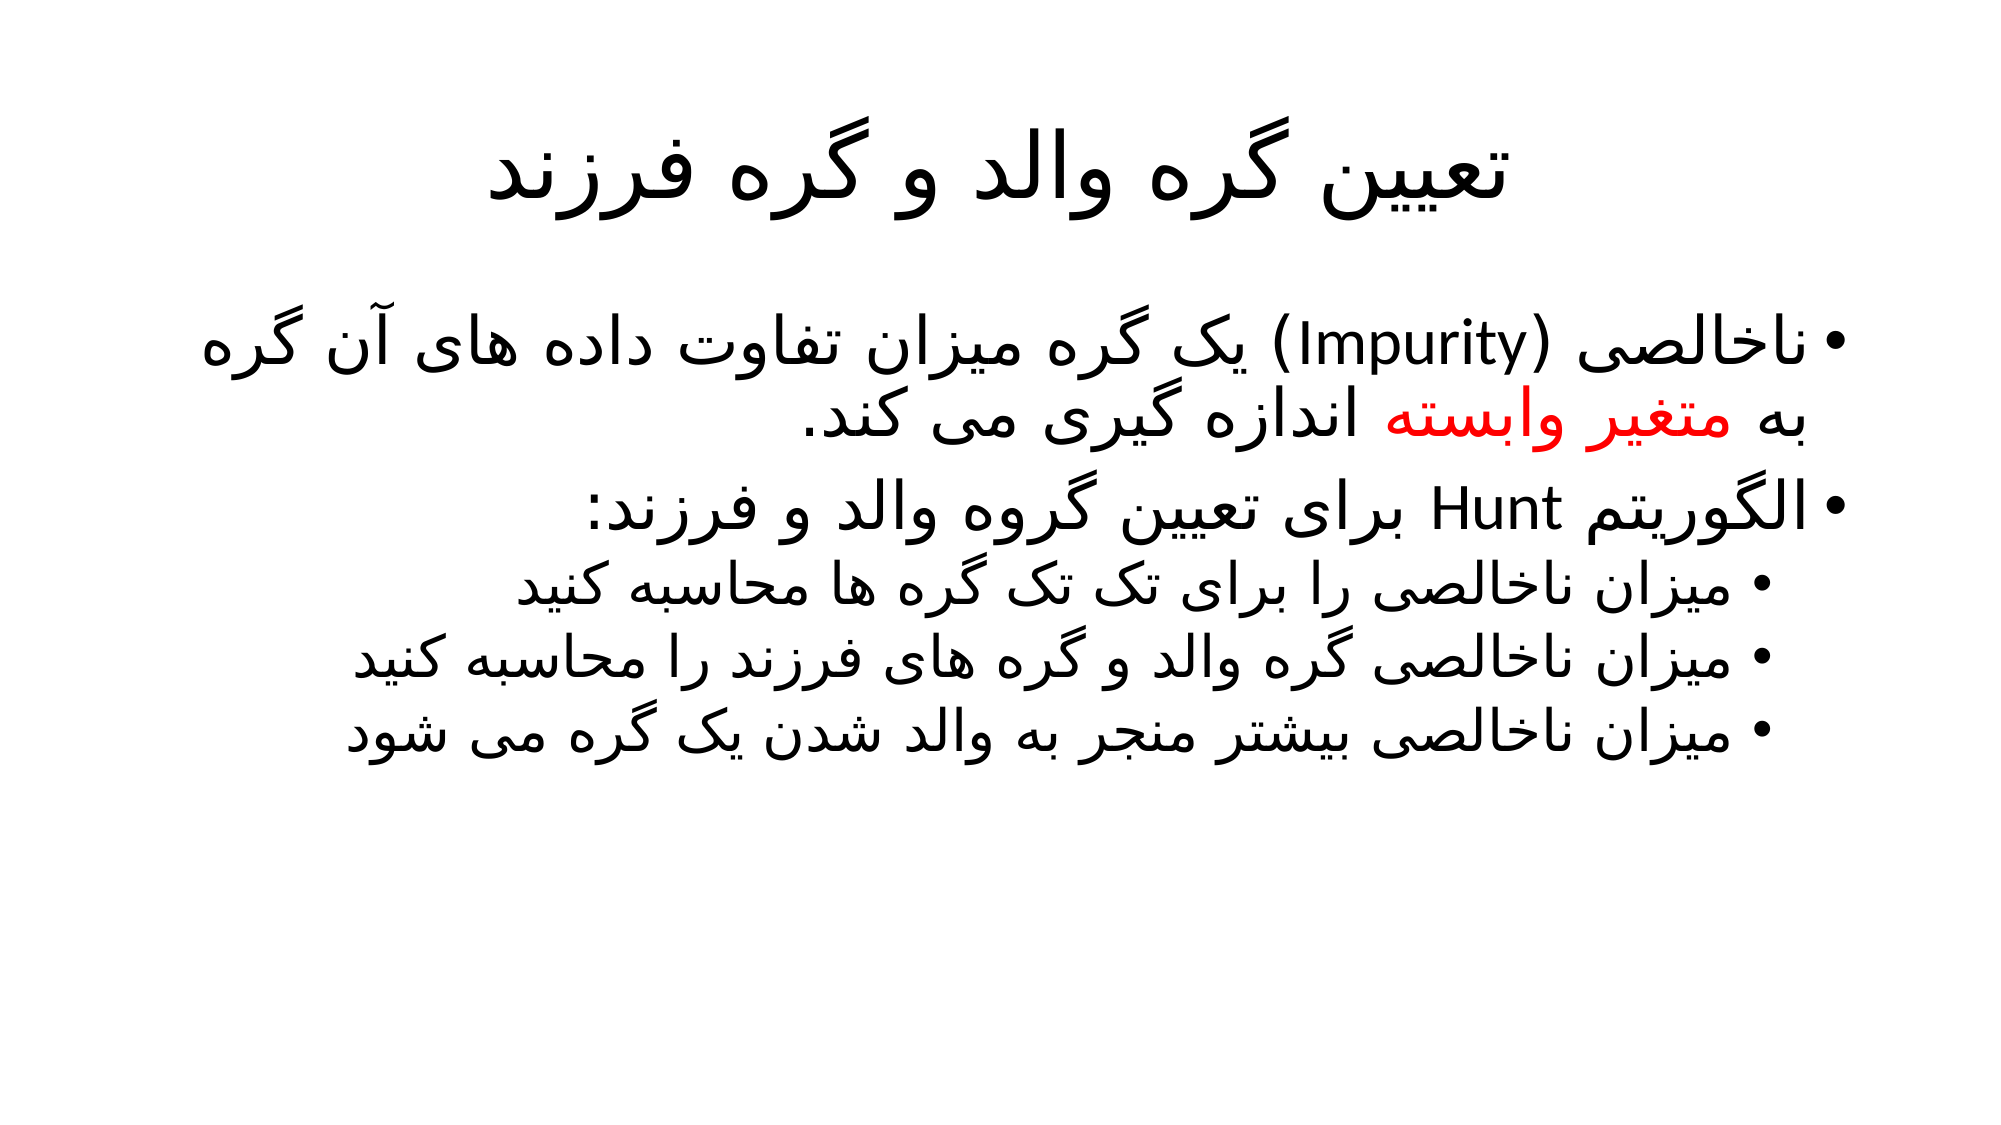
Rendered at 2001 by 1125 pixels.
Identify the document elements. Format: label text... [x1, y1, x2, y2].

title تعیین گره والد و گره فرزند [137, 59, 1863, 278]
list ناخالصی (Impurity) یک گره میزان تفاوت داده های آن گره به متغیر وابسته اندازه گیری می کند. الگوریتم Hunt برای تعیین گروه والد و فرزند: میزان ناخالصی را برای تک تک گره ها محاسبه کنید میزان ناخالصی گره والد و گره های فرزند را محاسبه کنید میزان ناخالصی بیشتر منجر به والد شدن یک گره می شود [137, 299, 1863, 974]
